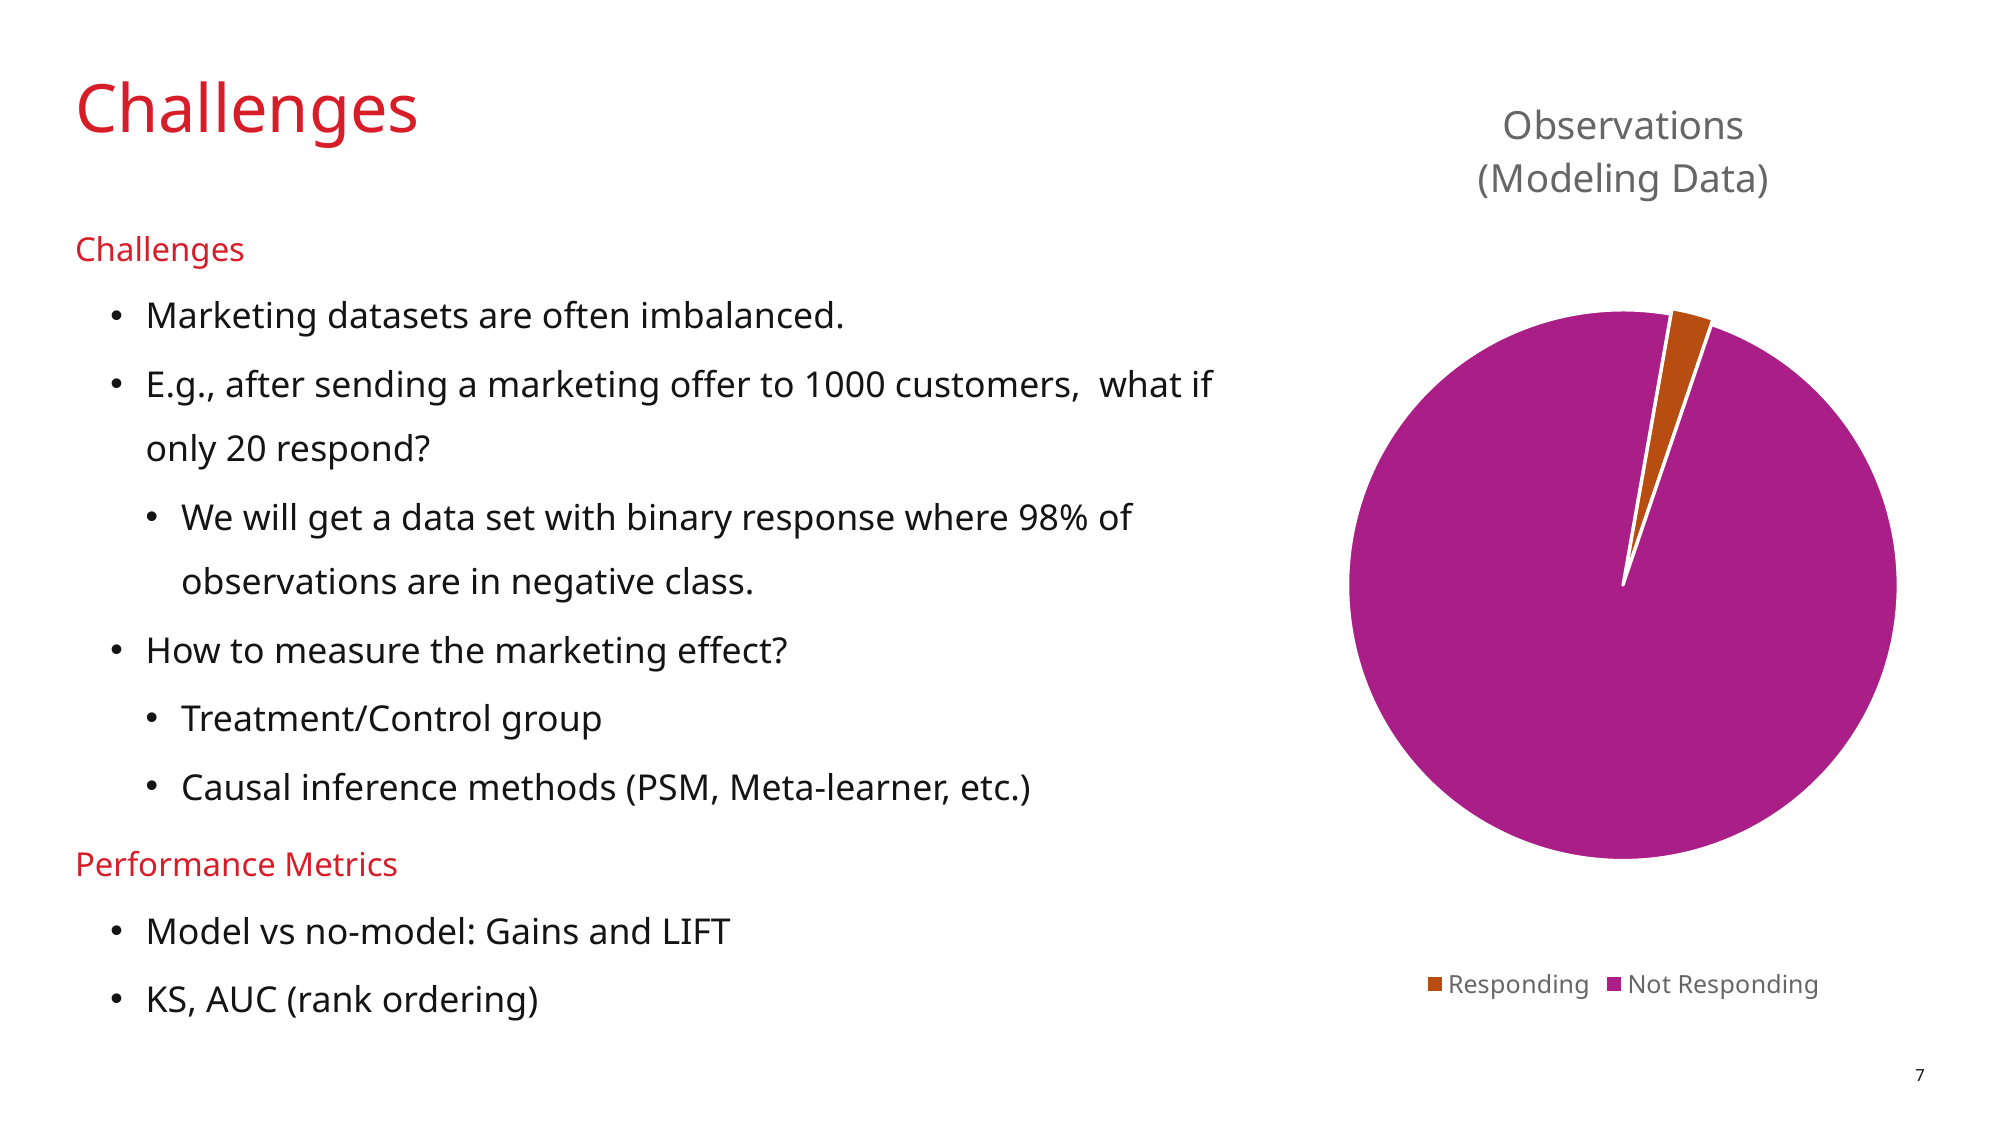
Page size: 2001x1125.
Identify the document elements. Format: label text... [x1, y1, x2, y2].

title Challenges [75, 75, 1333, 202]
slide_number 7 [1850, 1050, 1925, 1088]
chart [1333, 58, 1914, 1008]
list Challenges Marketing datasets are often imbalanced. E.g., after sending a marketing offer to 1000 customers, what if only 20 respond? We will get a data set with binary response where 98% of observations are in negative class. How to measure the marketing effect? Treatment/Control group Causal inference methods (PSM, Meta-learner, etc.) Performance Metrics Model vs no-model: Gains and LIFT KS, AUC (rank ordering) [75, 200, 1242, 1028]
